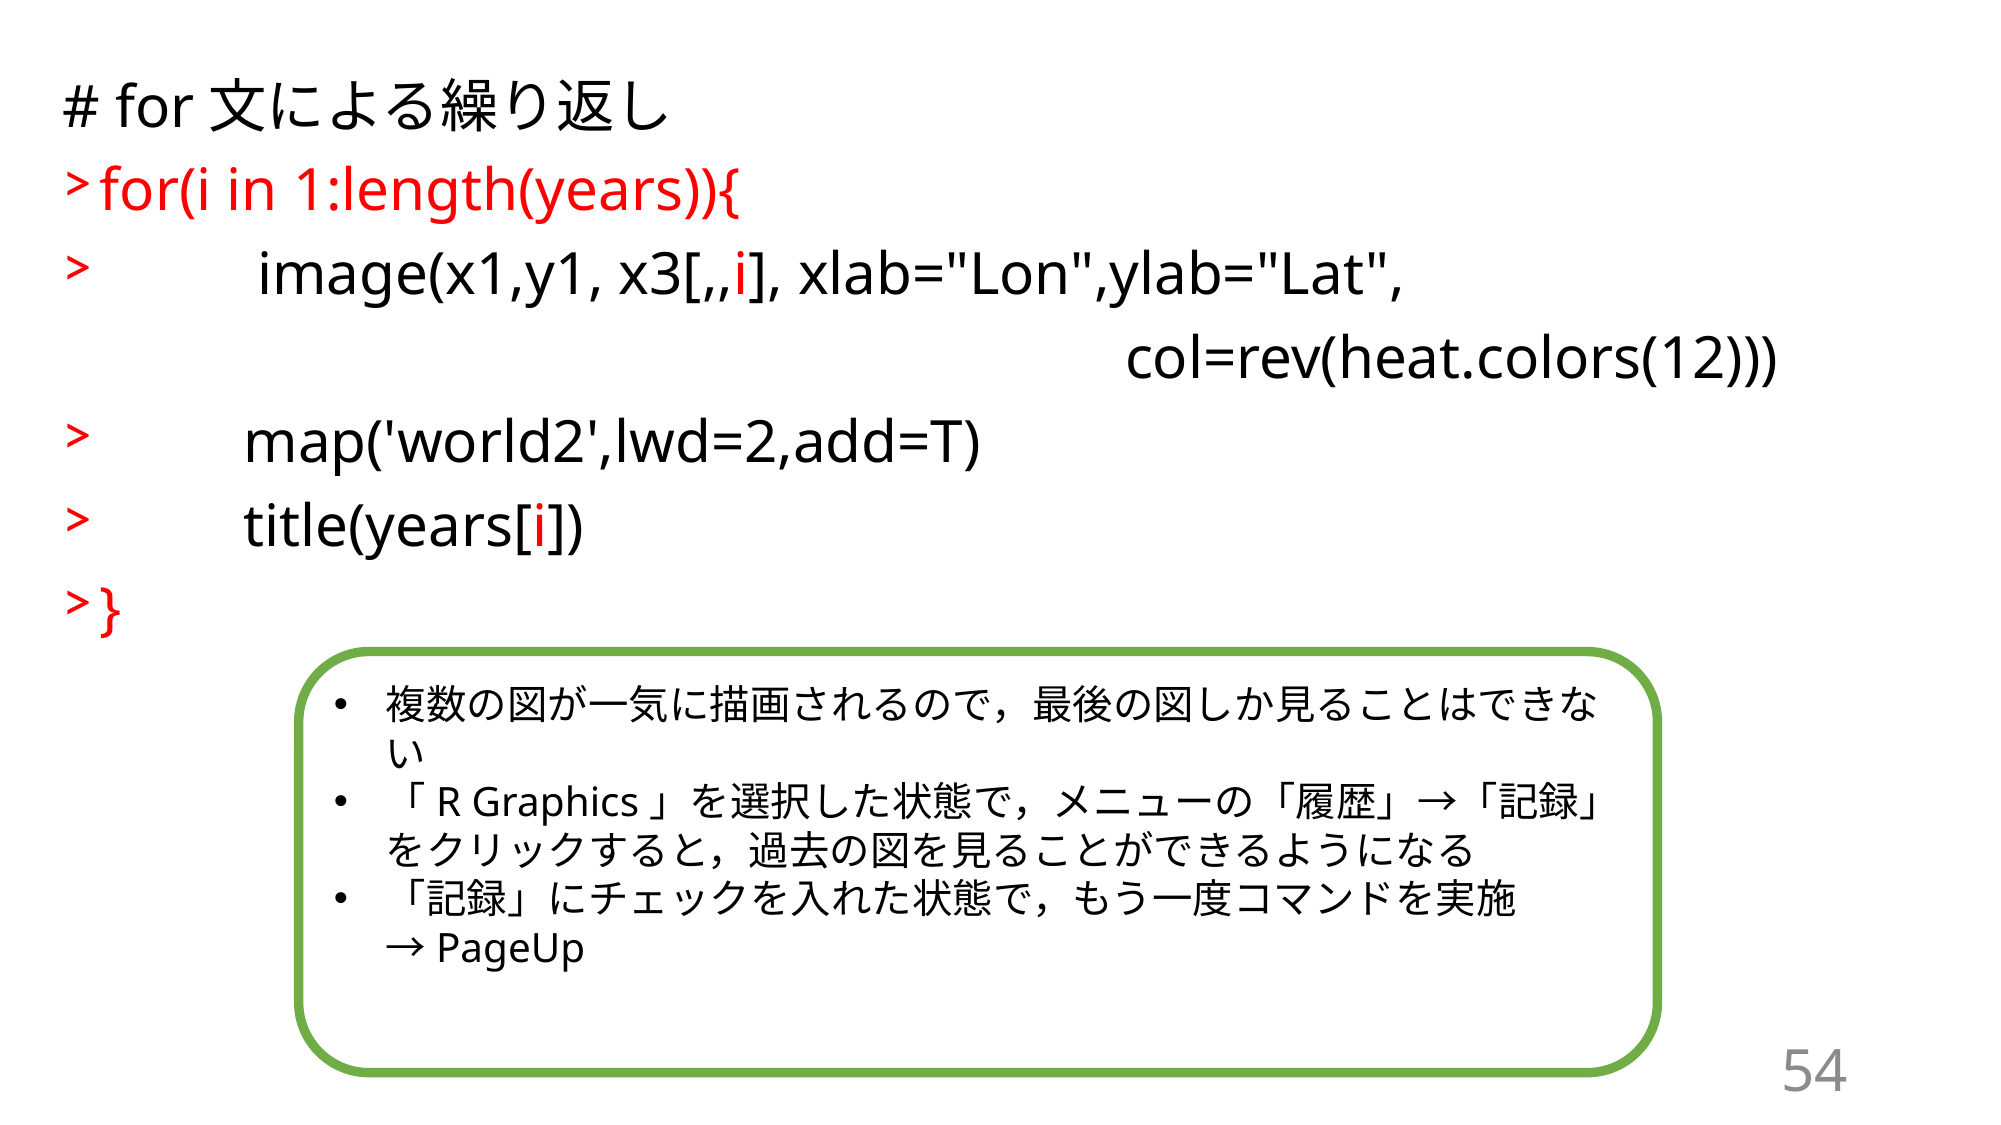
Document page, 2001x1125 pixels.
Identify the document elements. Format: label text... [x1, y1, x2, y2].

slide_number 54 [1412, 1042, 1863, 1103]
text_box 複数の図が一気に描画されるので，最後の図しか見ることはできない 「R Graphics」を選択した状態で，メニューの「履歴」→「記録」をクリックすると，過去の図を見ることができるようになる 「記録」にチェックを入れた状態で，もう一度コマンドを実施→PageUp [297, 650, 1659, 1074]
list # for文による繰り返し for(i in 1:length(years)){ image(x1,y1, x3[,,i], xlab="Lon",ylab="Lat", col=rev(heat.colors(12))) map('world2',lwd=2,add=T) title(years[i]) } [47, 69, 1935, 591]
